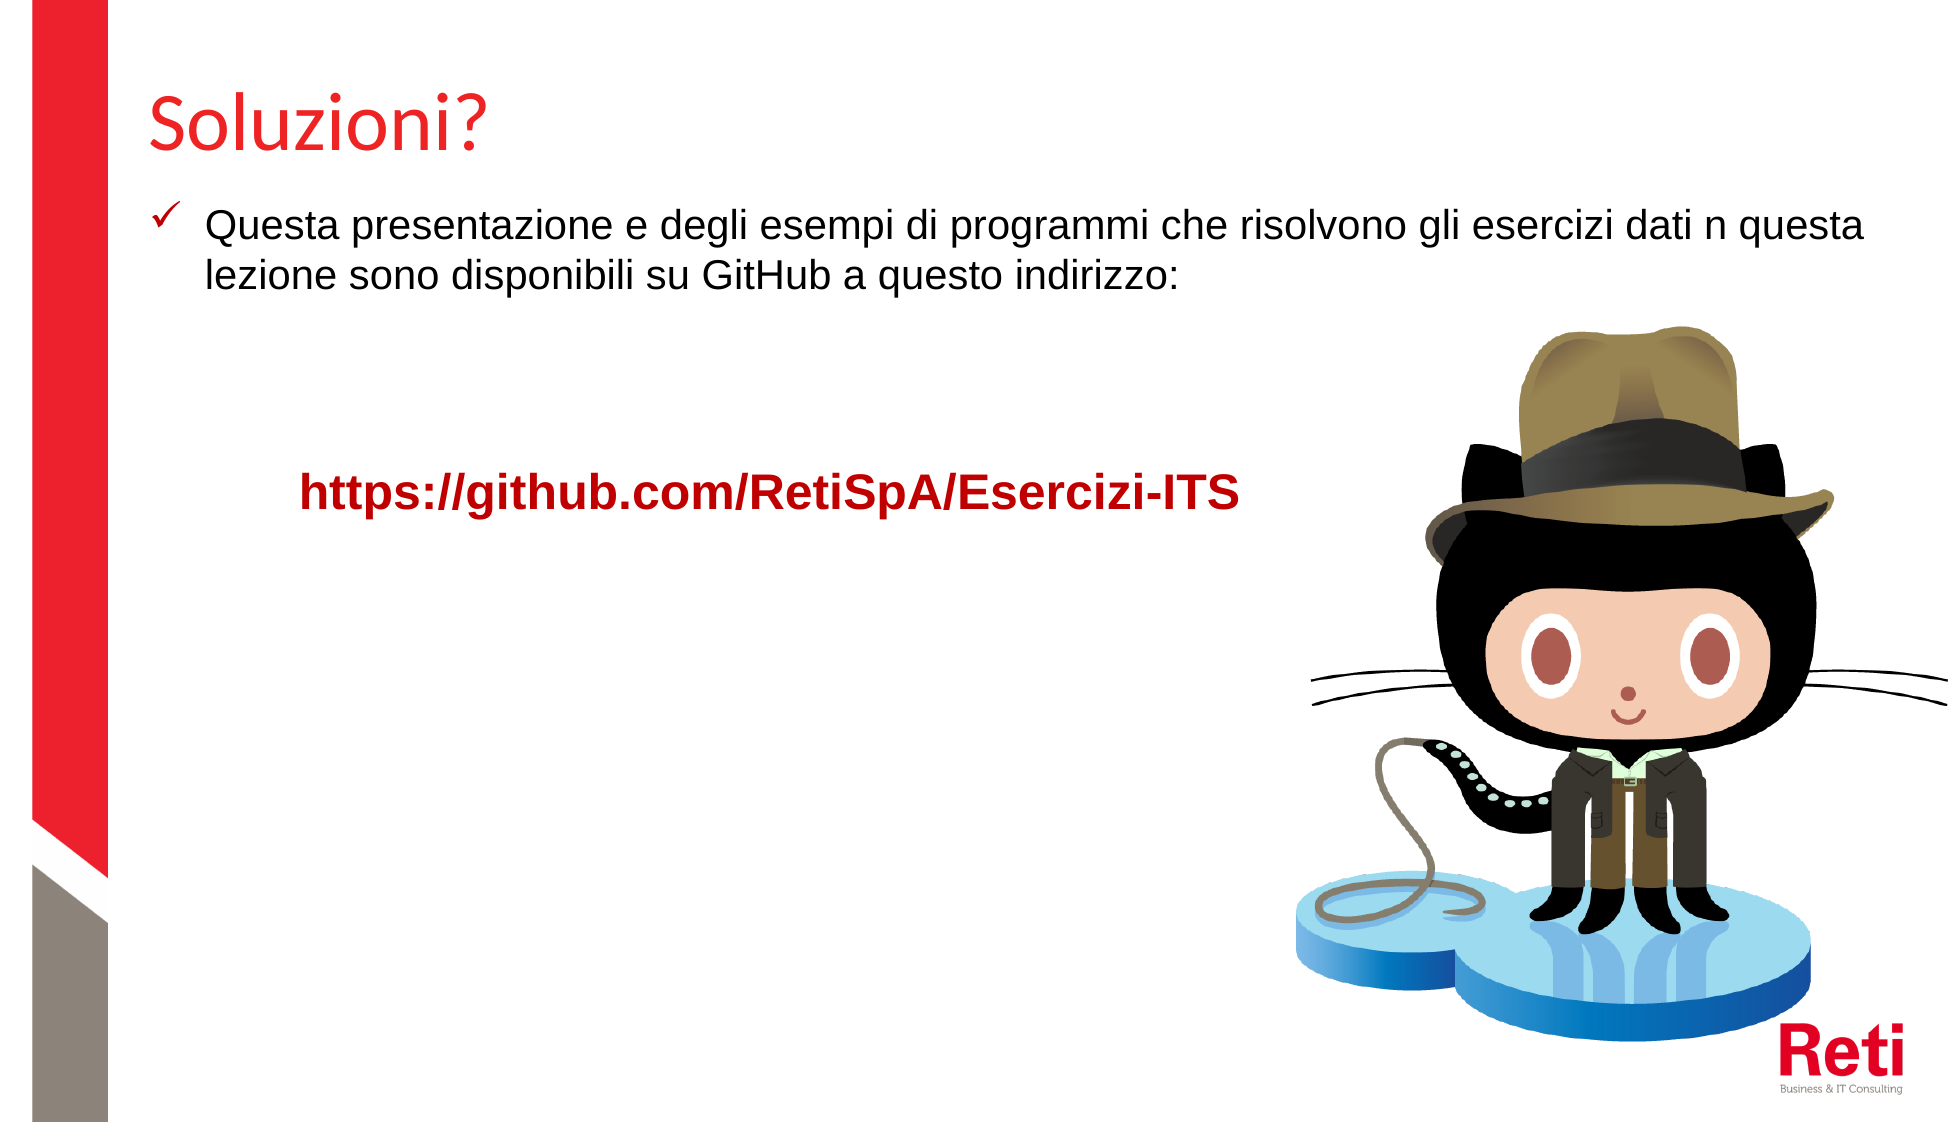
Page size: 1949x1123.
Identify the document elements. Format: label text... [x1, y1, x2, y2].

title Soluzioni? [133, 59, 1815, 190]
picture [1245, 324, 1949, 1095]
text_box Questa presentazione e degli esempi di programmi che risolvono gli esercizi dati n questa lezione sono disponibili su GitHub a questo indirizzo: https://github.com/RetiSpA/Esercizi-ITS [133, 190, 1888, 932]
picture [33, 0, 108, 1121]
